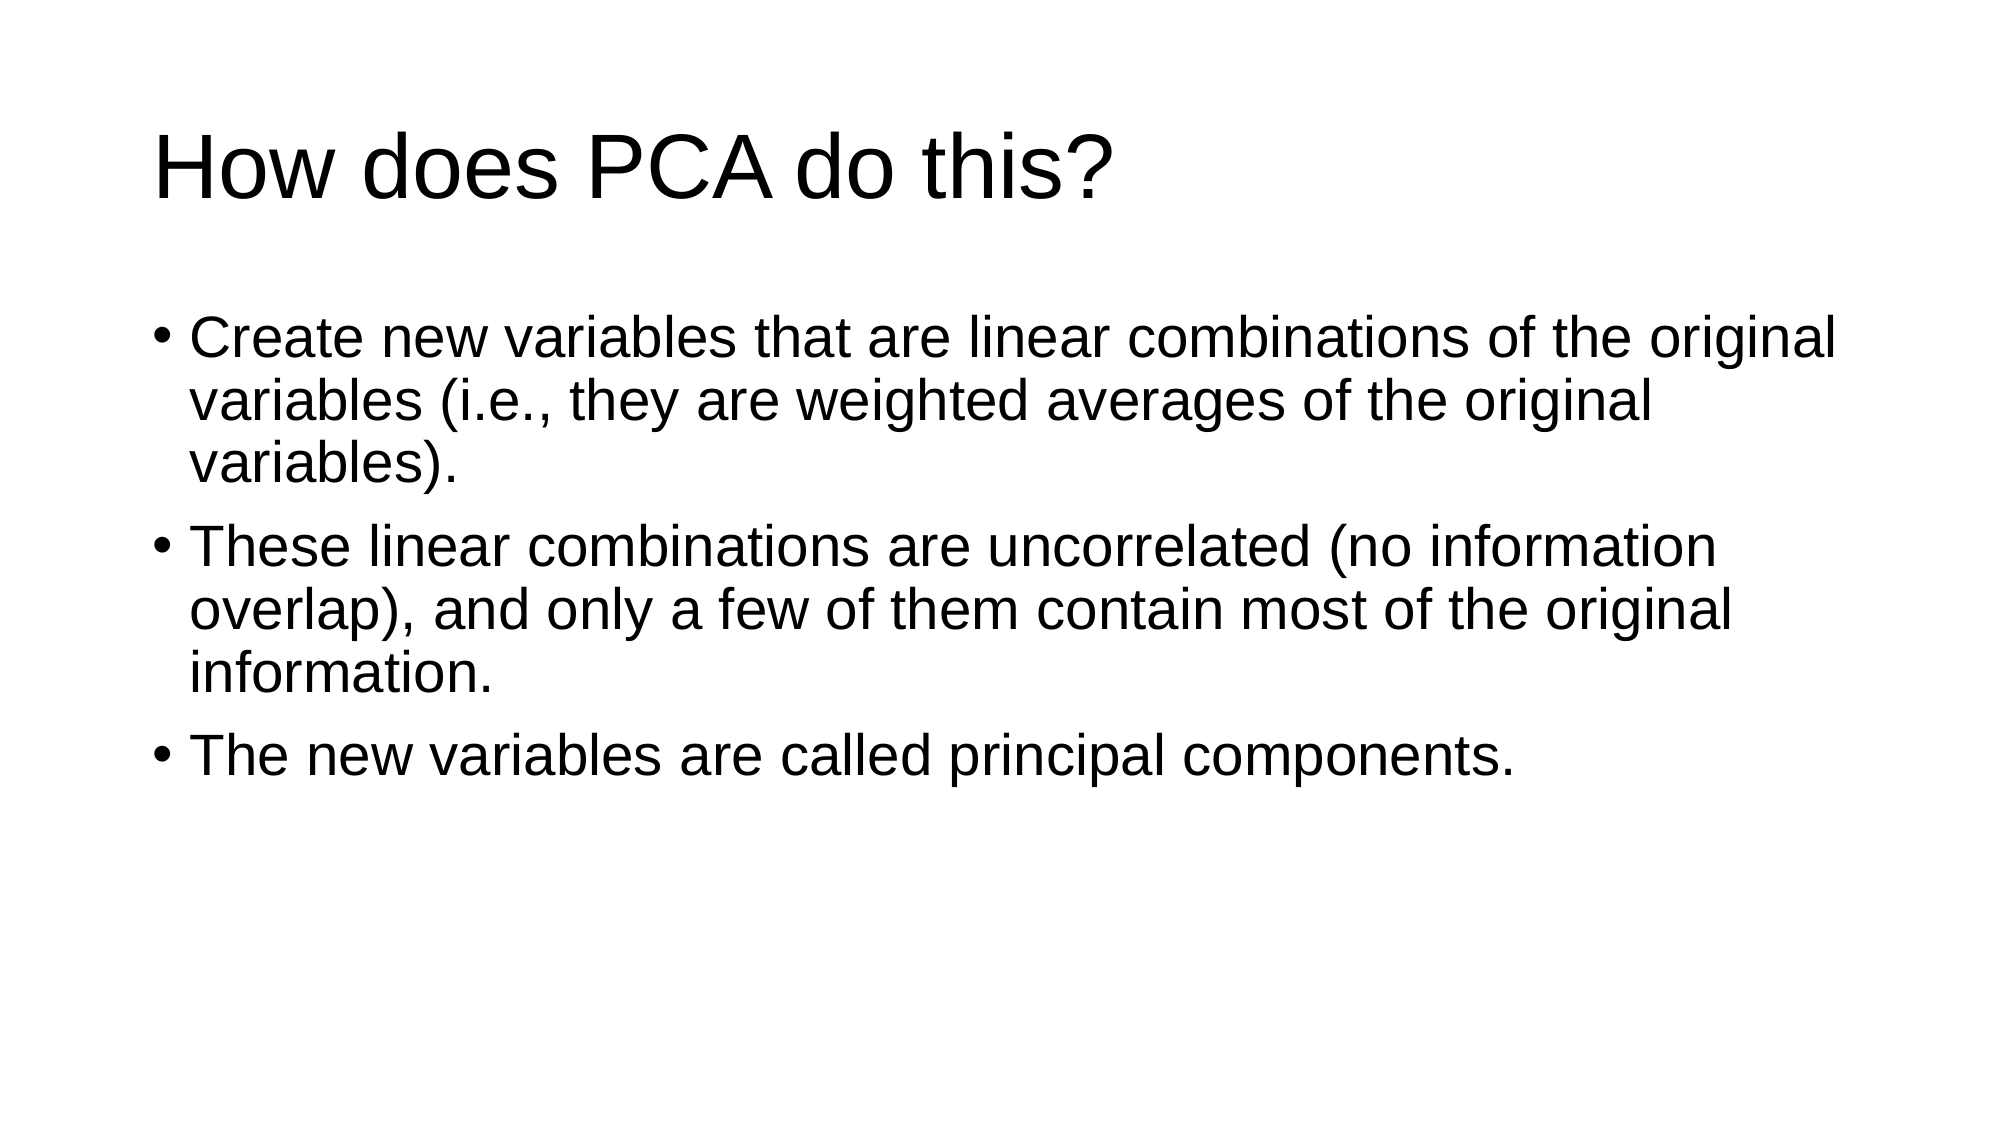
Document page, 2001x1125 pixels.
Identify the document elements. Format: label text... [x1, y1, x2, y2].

list Create new variables that are linear combinations of the original variables (i.e., they are weighted averages of the original variables). These linear combinations are uncorrelated (no information overlap), and only a few of them contain most of the original information. The new variables are called principal components. [137, 299, 1863, 1014]
title How does PCA do this? [137, 59, 1863, 278]
